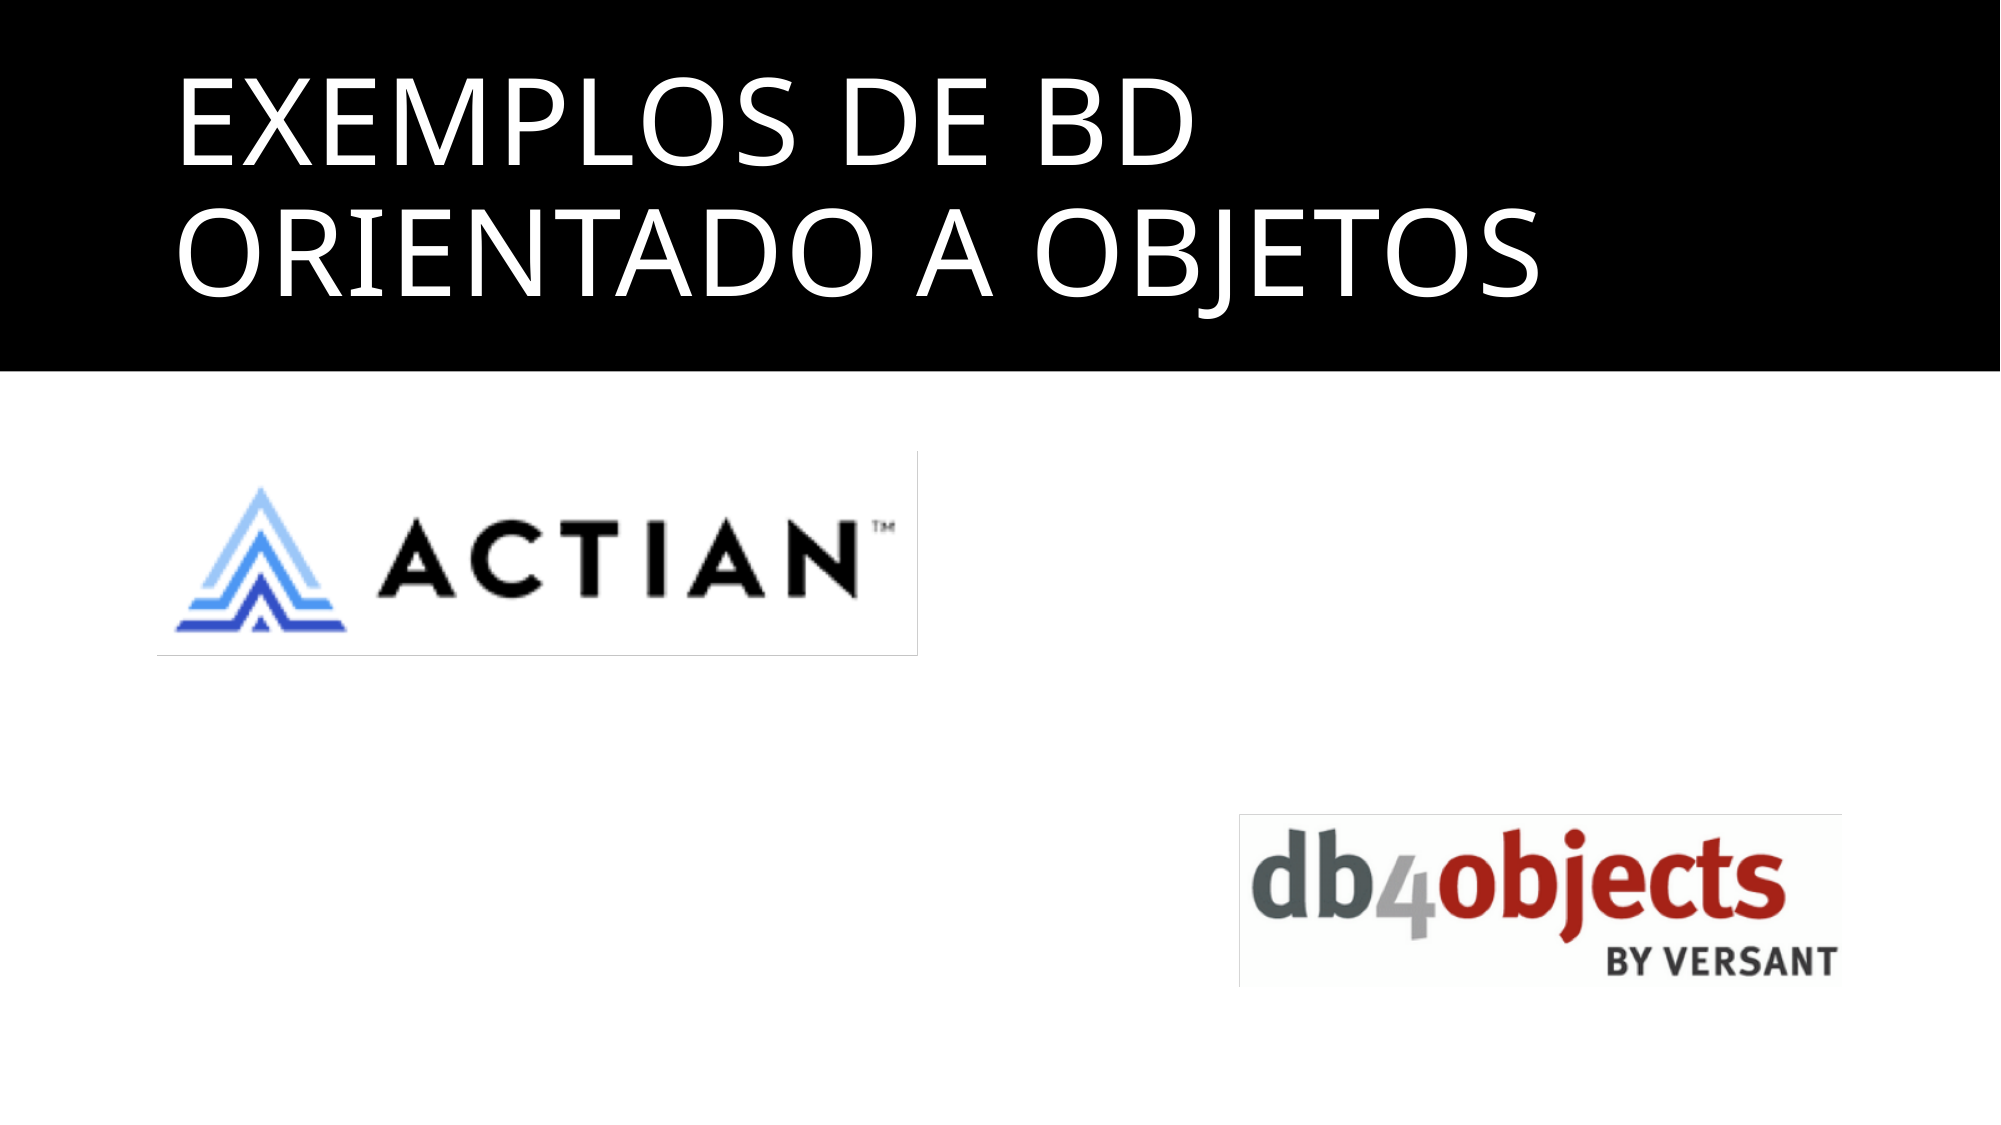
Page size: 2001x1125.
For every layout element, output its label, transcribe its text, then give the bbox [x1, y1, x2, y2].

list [157, 451, 1842, 987]
title exemplos de bd orientado a objetos [157, 52, 1842, 332]
